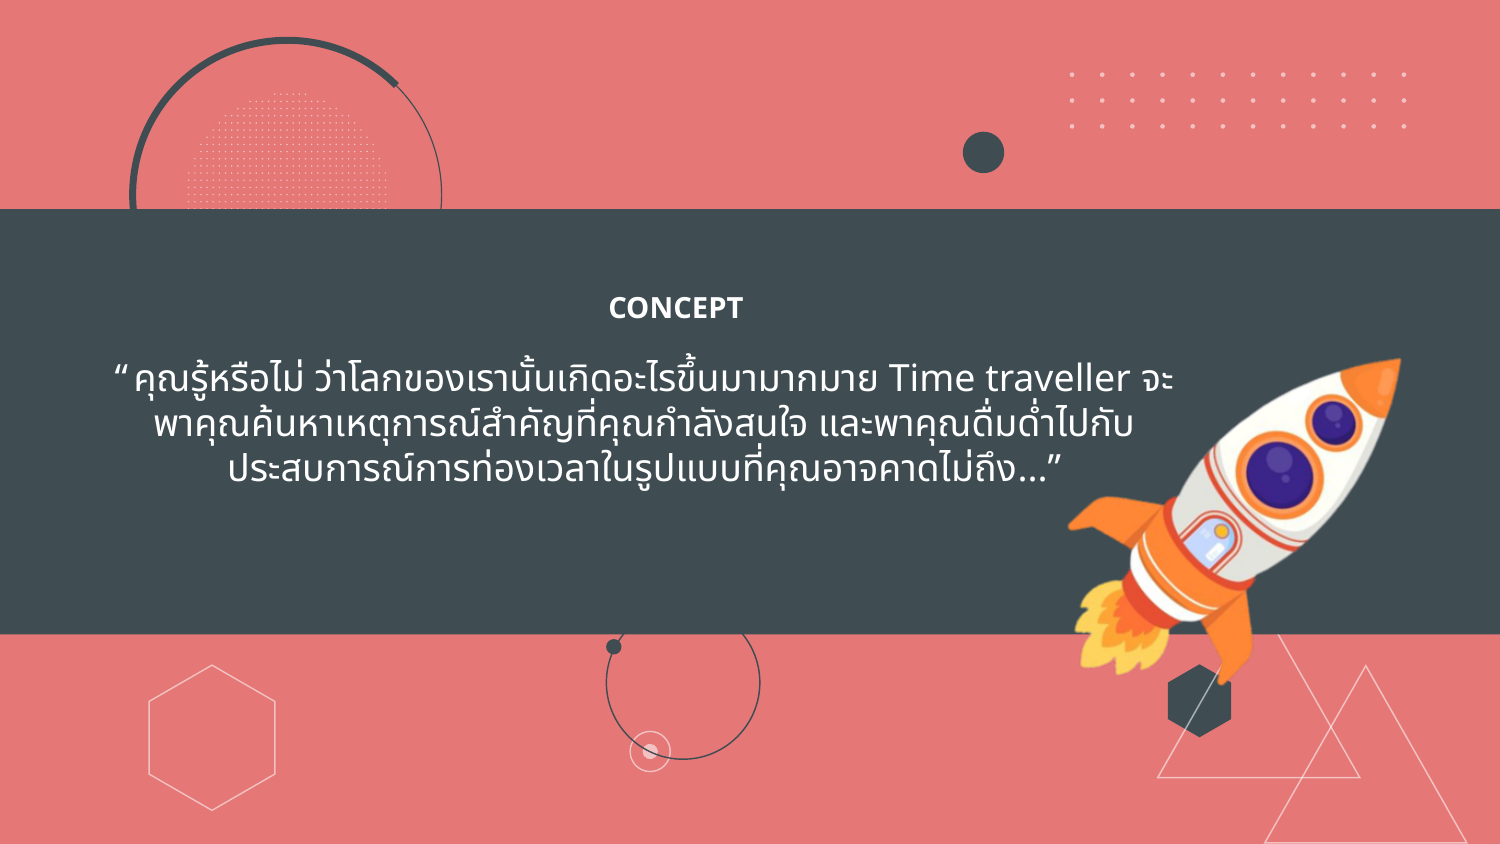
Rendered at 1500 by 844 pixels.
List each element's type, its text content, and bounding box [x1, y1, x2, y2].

title CONCEPT [558, 273, 794, 330]
subtitle “คุณรู้หรือไม่ ว่าโลกของเรานั้นเกิดอะไรขึ้นมามากมาย Time traveller จะพาคุณค้นหาเหตุการณ์สำคัญที่คุณกำลังสนใจ และพาคุณดื่มดํ่าไปกับประสบการณ์การท่องเวลาในรูปแบบที่คุณอาจคาดไม่ถึง...” [89, 340, 880, 504]
picture [885, 156, 1500, 844]
